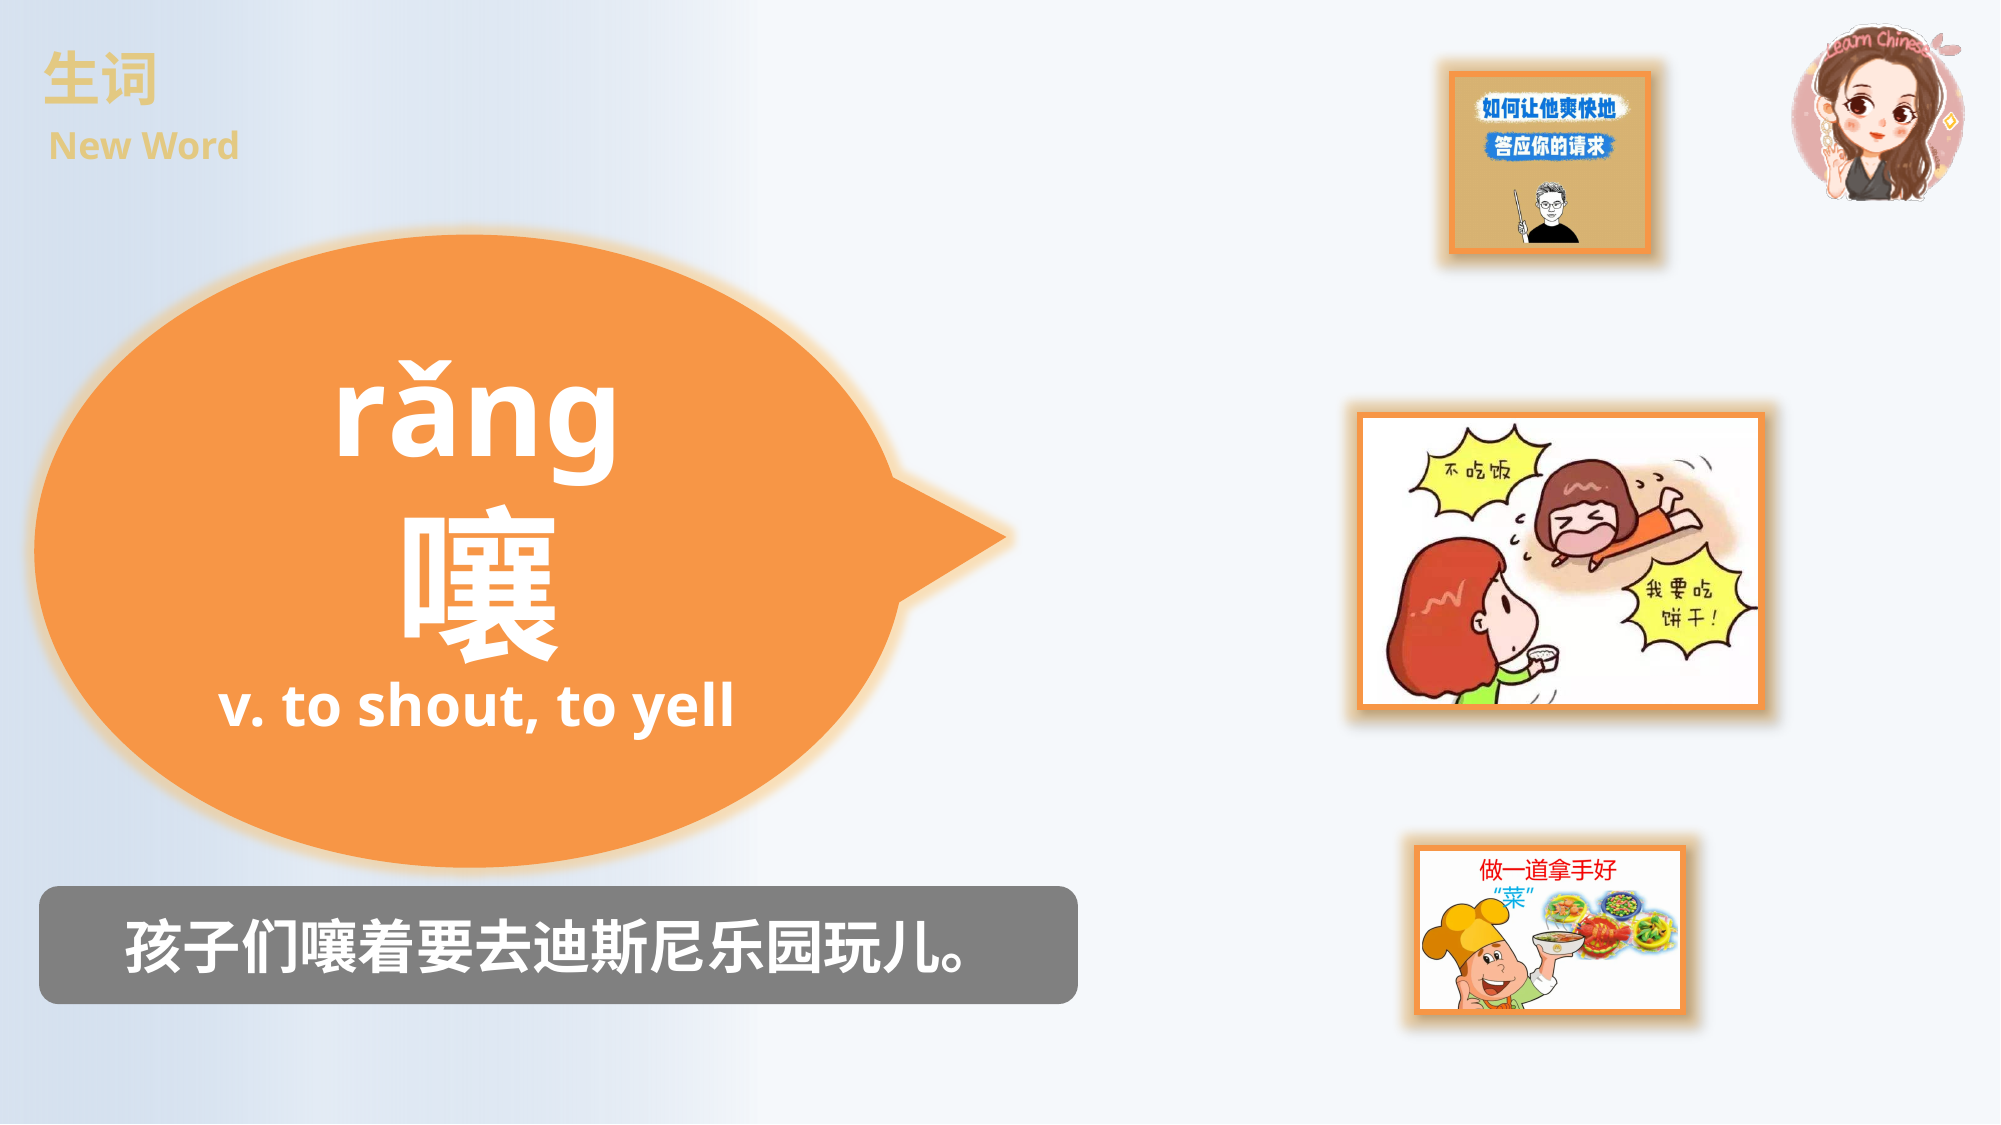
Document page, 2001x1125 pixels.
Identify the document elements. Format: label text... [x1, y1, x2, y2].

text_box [38, 886, 1085, 1005]
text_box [27, 239, 928, 864]
text_box 生词 [27, 35, 174, 120]
text_box New Word [33, 115, 256, 175]
picture [0, 0, 2001, 1125]
